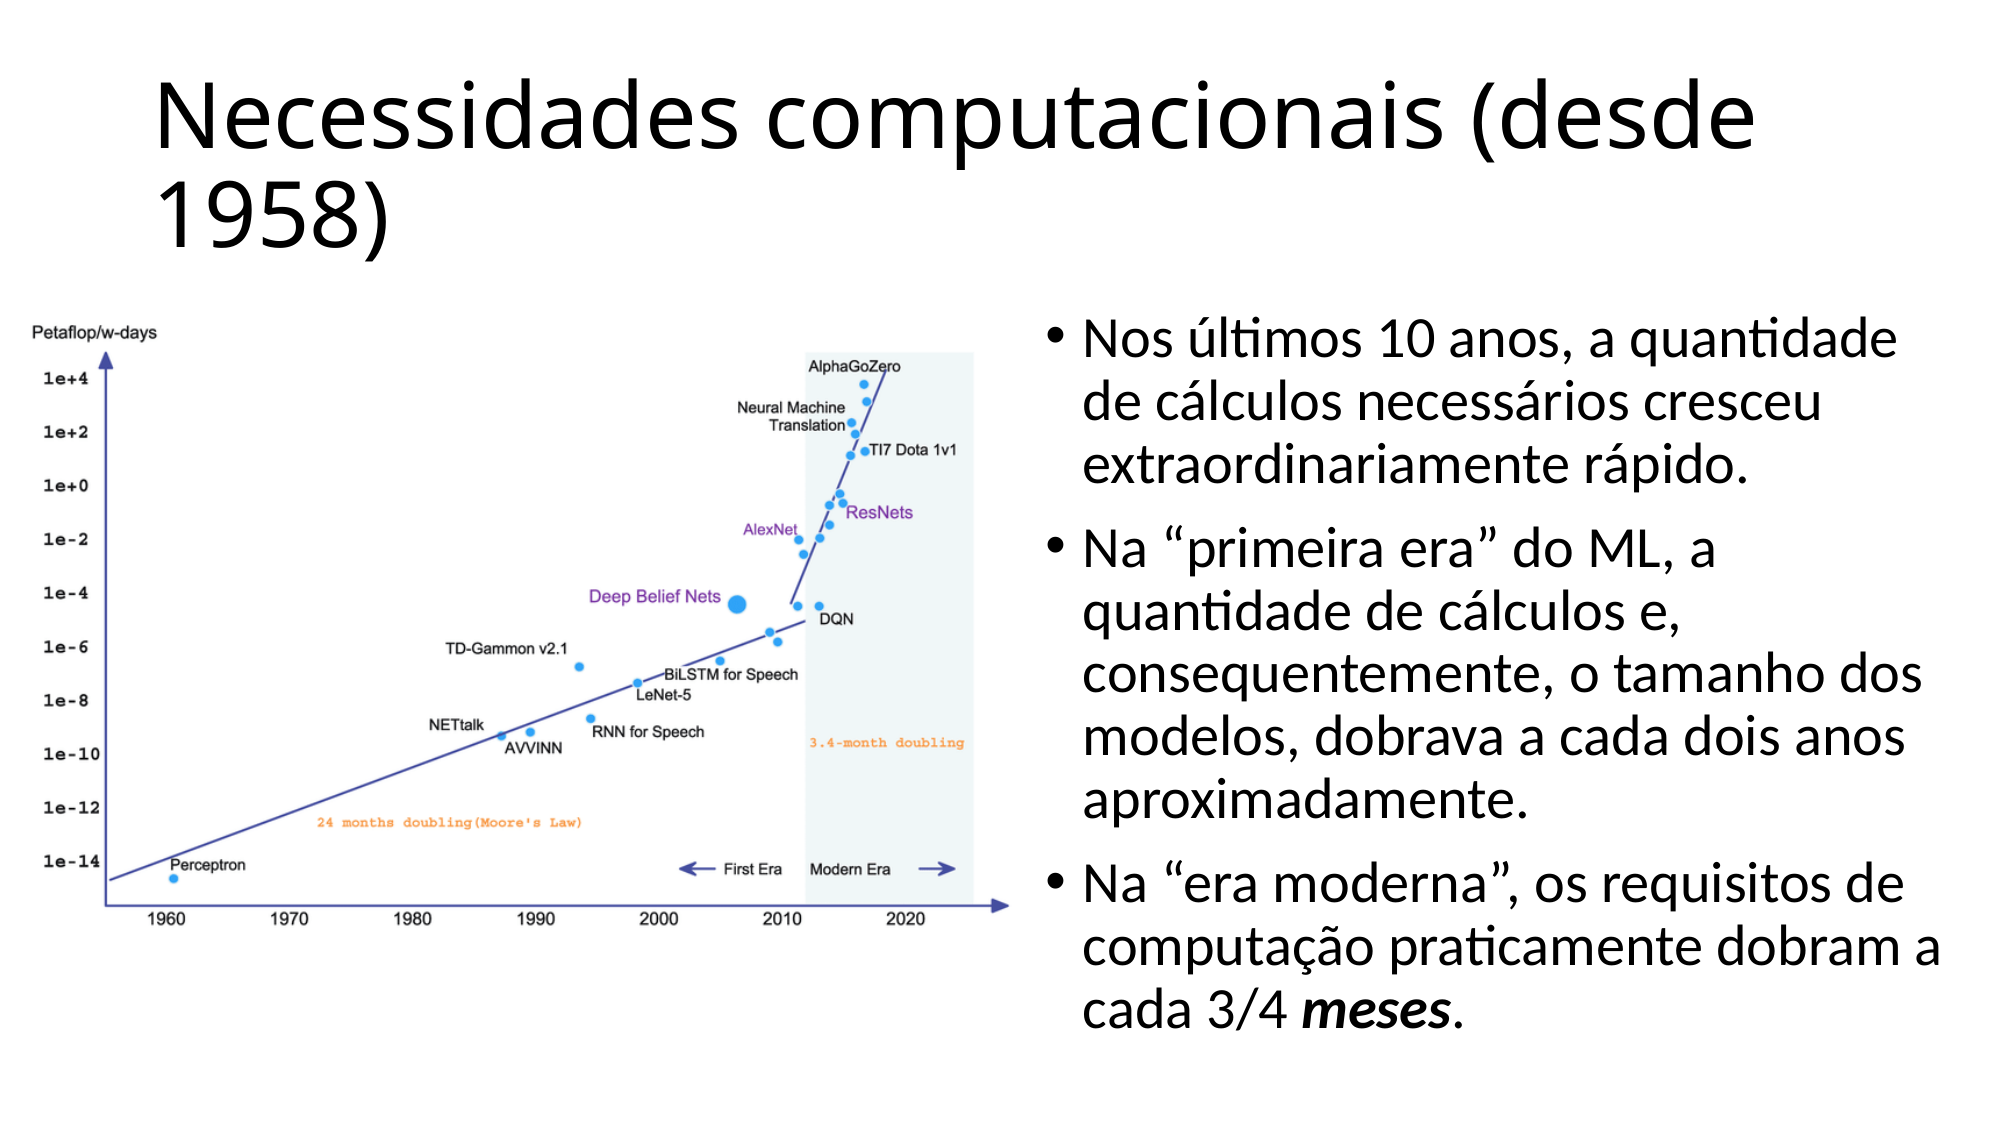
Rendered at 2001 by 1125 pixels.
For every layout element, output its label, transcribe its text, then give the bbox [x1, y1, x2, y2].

title Necessidades computacionais (desde 1958) [137, 59, 1863, 278]
list Nos últimos 10 anos, a quantidade de cálculos necessários cresceu extraordinariamente rápido. Na “primeira era” do ML, a quantidade de cálculos e, consequentemente, o tamanho dos modelos, dobrava a cada dois anos aproximadamente. Na “era moderna”, os requisitos de computação praticamente dobram a cada 3/4 meses. [1030, 299, 1973, 1125]
picture [27, 317, 1015, 936]
